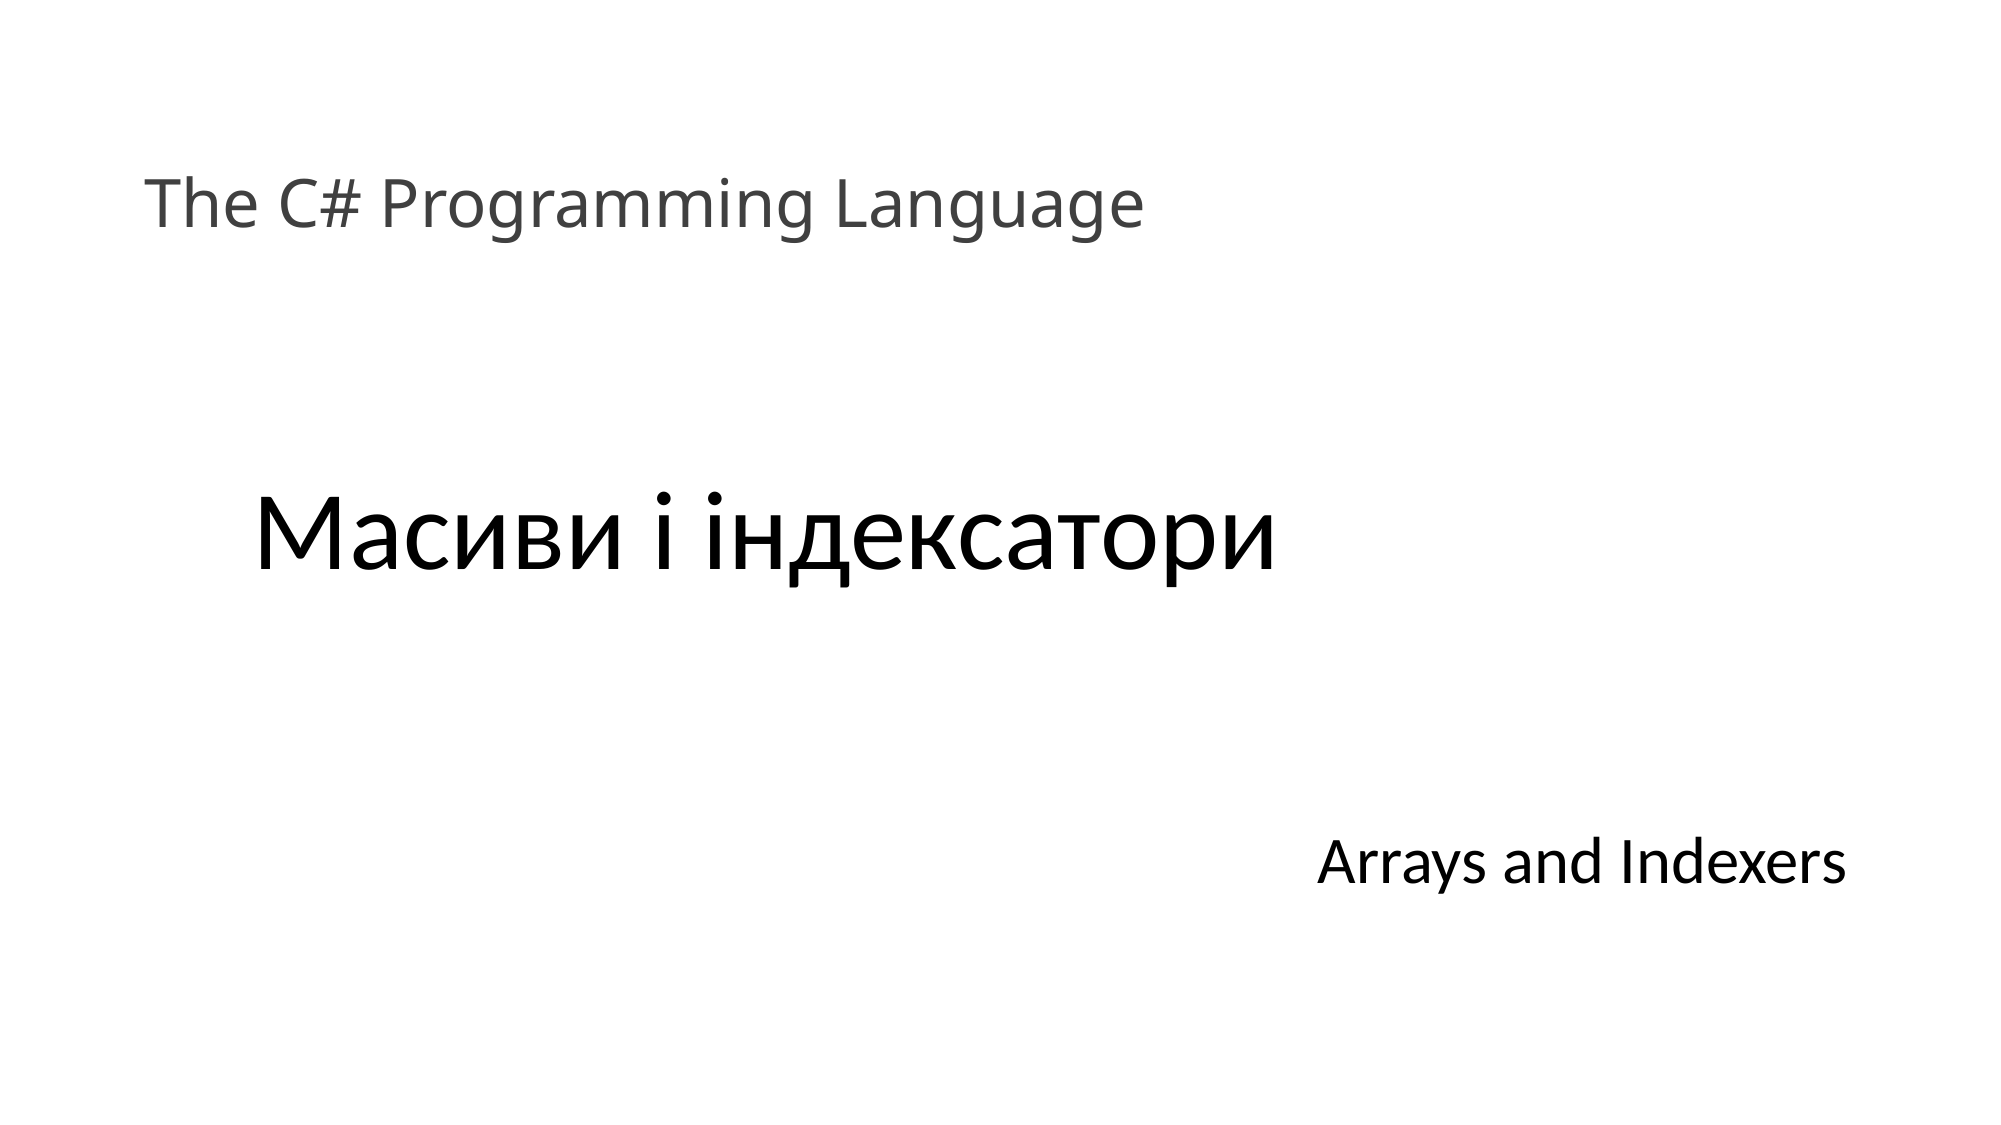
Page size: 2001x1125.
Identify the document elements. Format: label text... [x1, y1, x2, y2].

text_box Масиви і індексатори [237, 207, 1774, 600]
text_box The C# Programming Language [129, 153, 1482, 249]
text_box Arrays and Indexers [362, 809, 1863, 1081]
